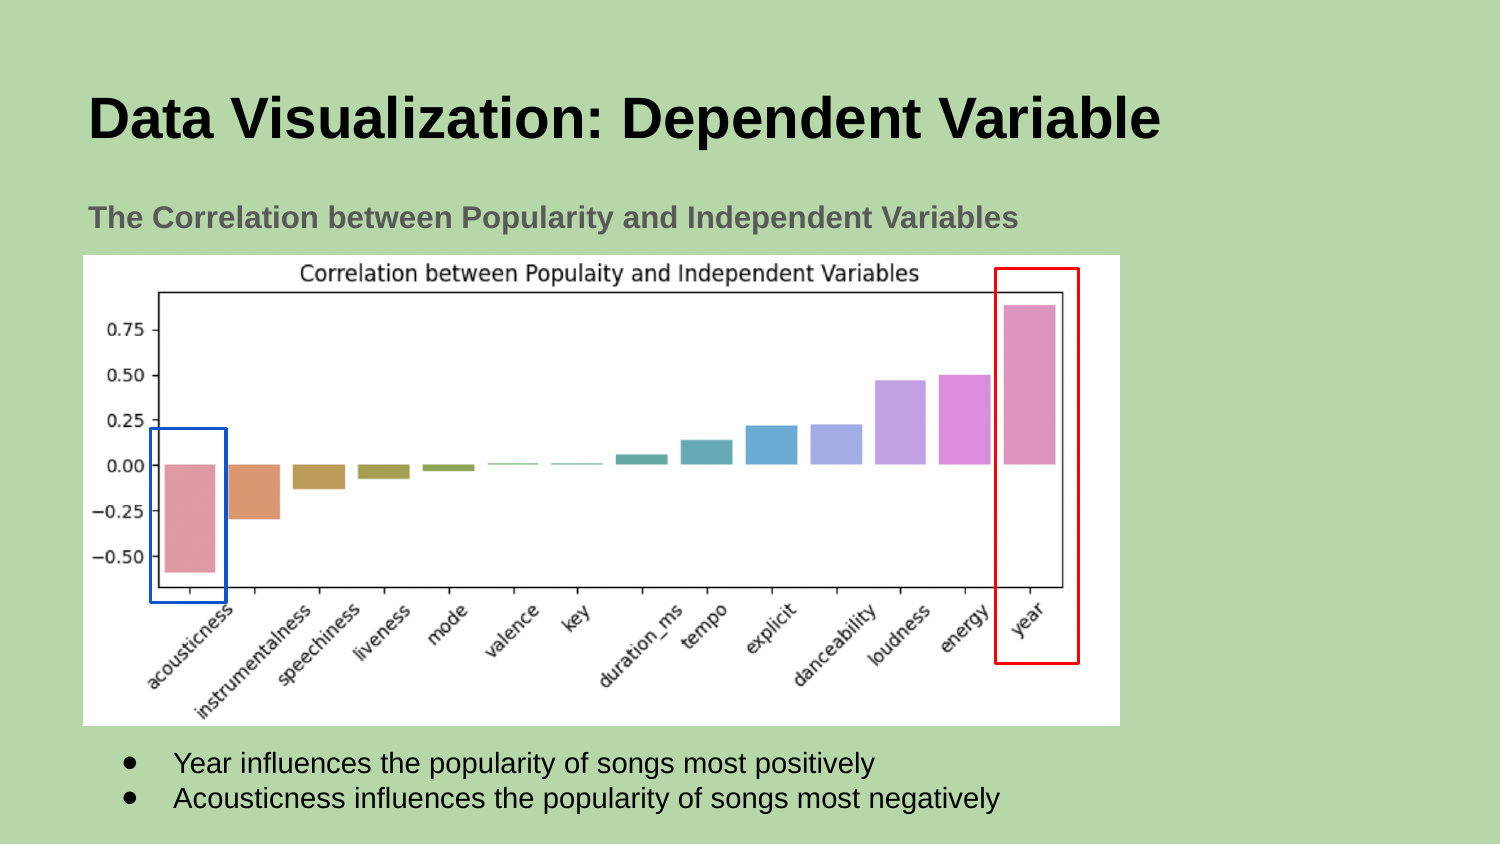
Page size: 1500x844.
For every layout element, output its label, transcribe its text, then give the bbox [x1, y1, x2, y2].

title Data Visualization: Dependent Variable [73, 65, 1500, 177]
text_box Year influences the popularity of songs most positively Acousticness influences the popularity of songs most negatively [83, 733, 1127, 829]
list The Correlation between Popularity and Independent Variables [73, 176, 1089, 269]
picture [82, 255, 1150, 726]
